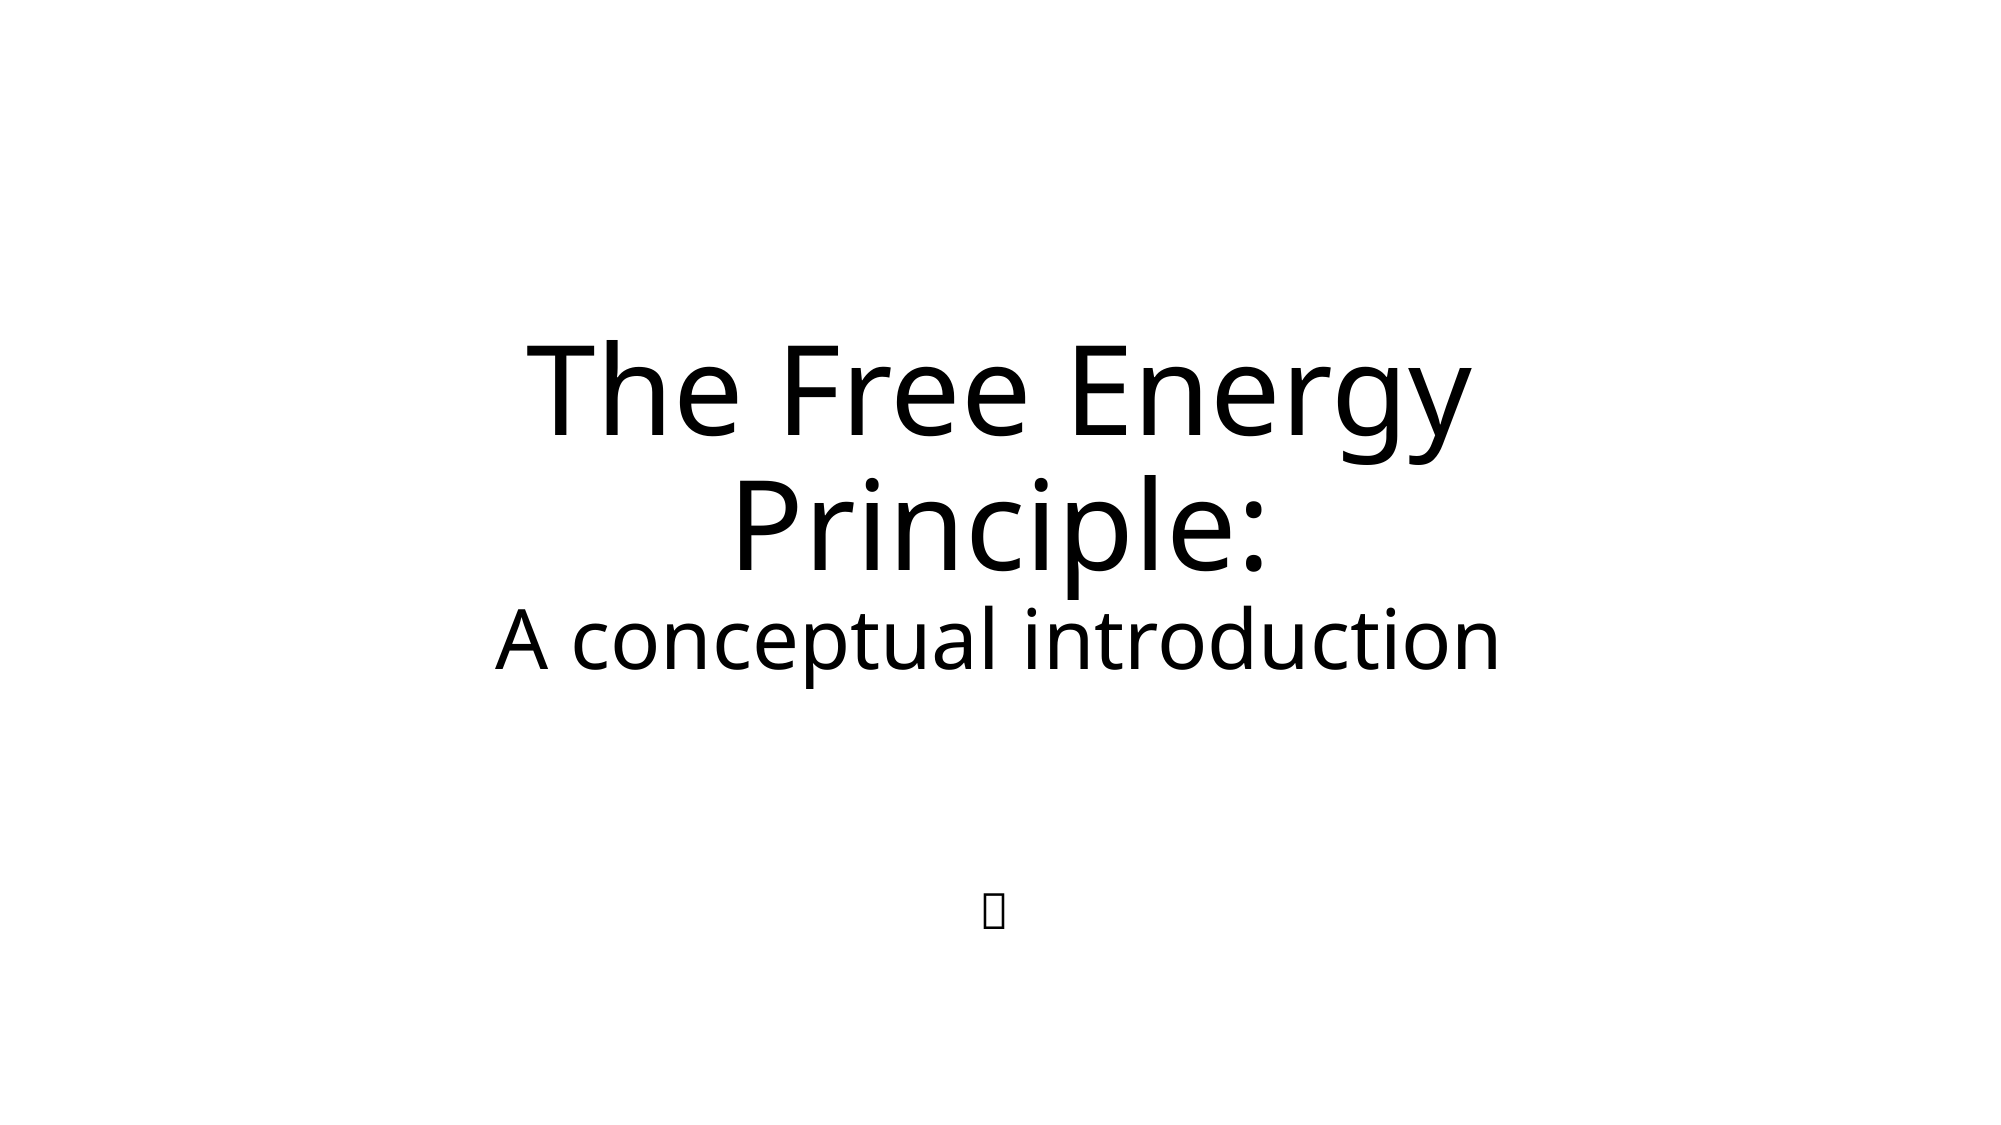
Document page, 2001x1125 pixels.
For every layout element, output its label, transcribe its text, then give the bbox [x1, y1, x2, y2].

title The Free Energy Principle: A conceptual introduction [249, 184, 1750, 696]
subtitle  [249, 878, 1750, 1125]
